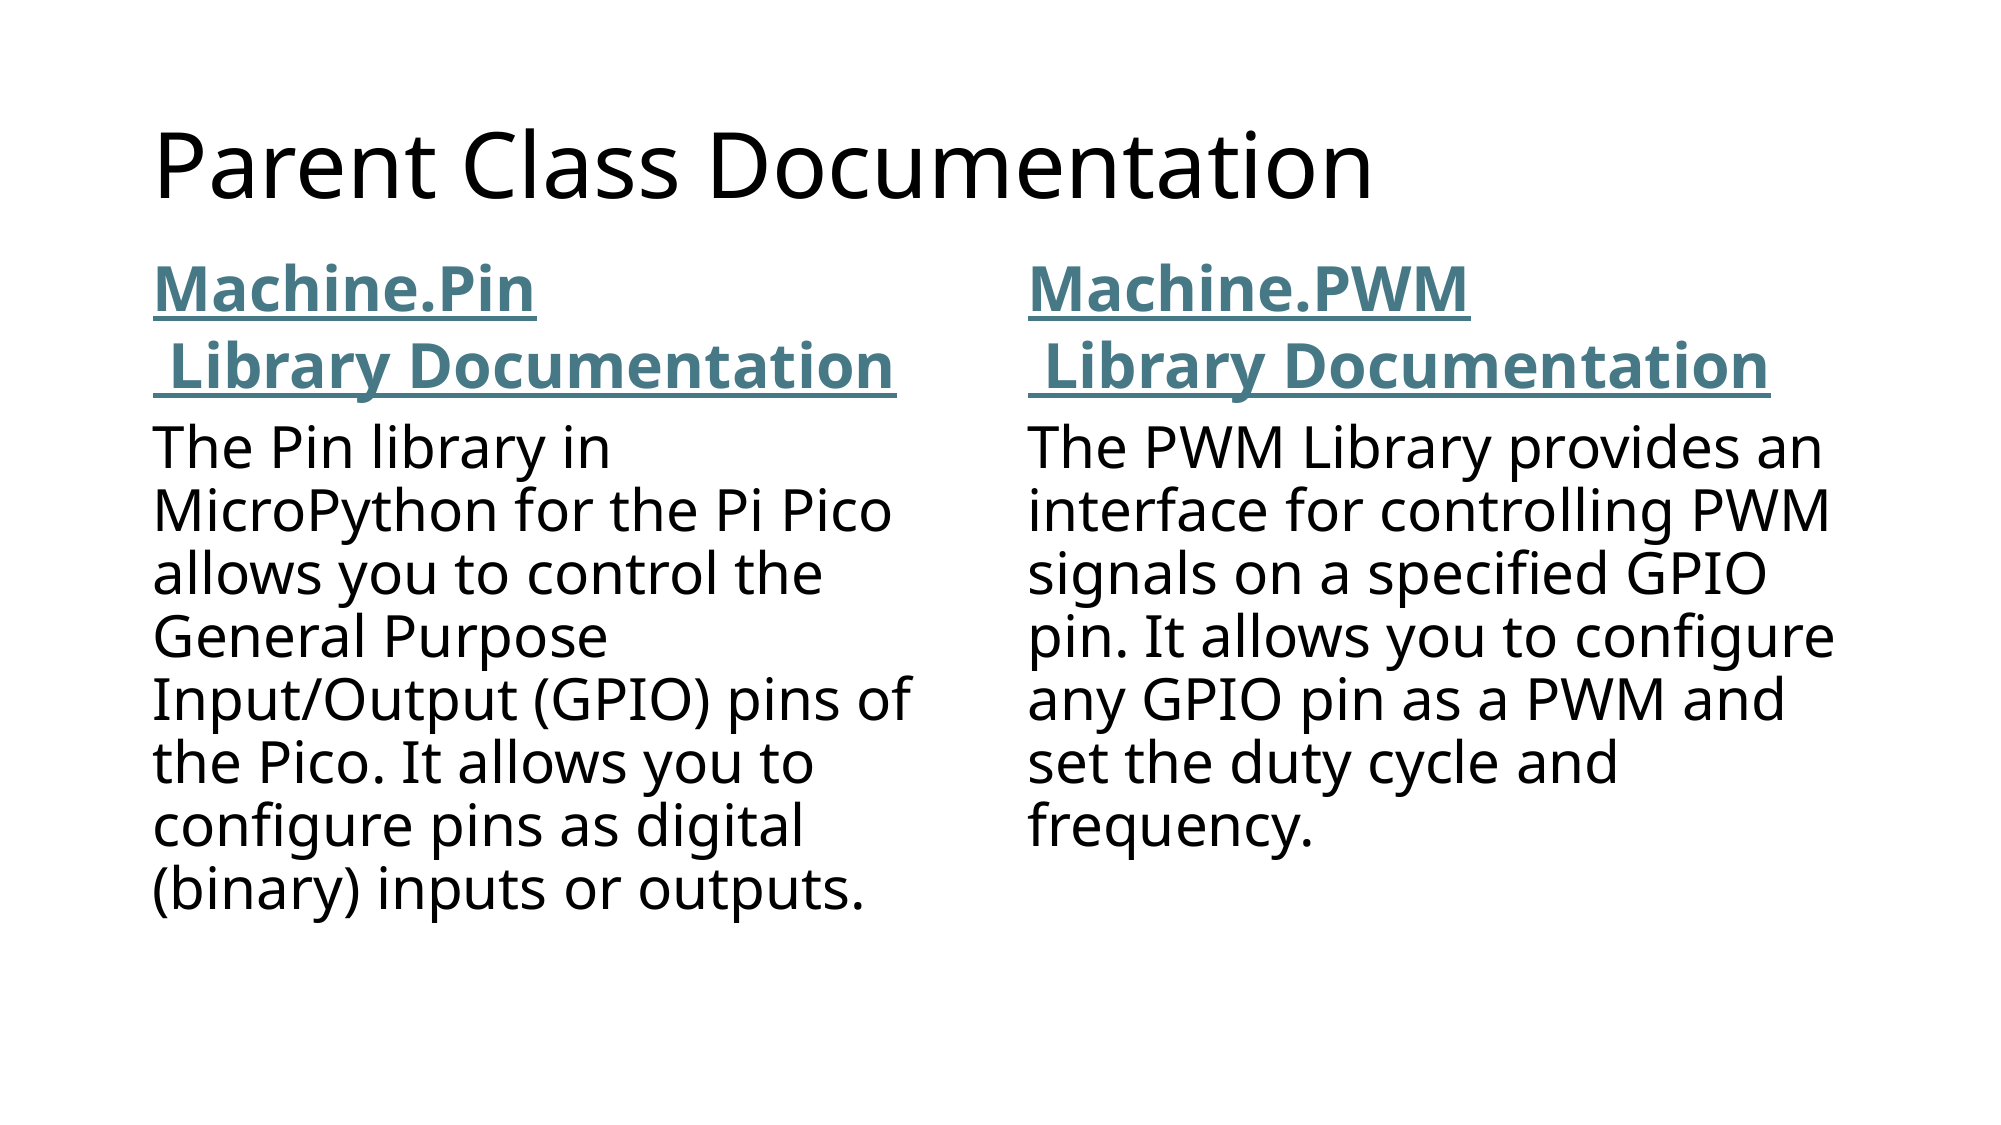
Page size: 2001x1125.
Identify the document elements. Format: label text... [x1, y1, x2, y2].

title Parent Class Documentation [137, 59, 1863, 278]
list The Pin library in MicroPython for the Pi Pico allows you to control the General Purpose Input/Output (GPIO) pins of the Pico. It allows you to configure pins as digital (binary) inputs or outputs. [137, 410, 984, 1016]
list Machine.Pin Library Documentation [137, 275, 984, 410]
list Machine.PWM Library Documentation [1012, 275, 1863, 410]
list The PWM Library provides an interface for controlling PWM signals on a specified GPIO pin. It allows you to configure any GPIO pin as a PWM and set the duty cycle and frequency. [1012, 410, 1863, 1016]
